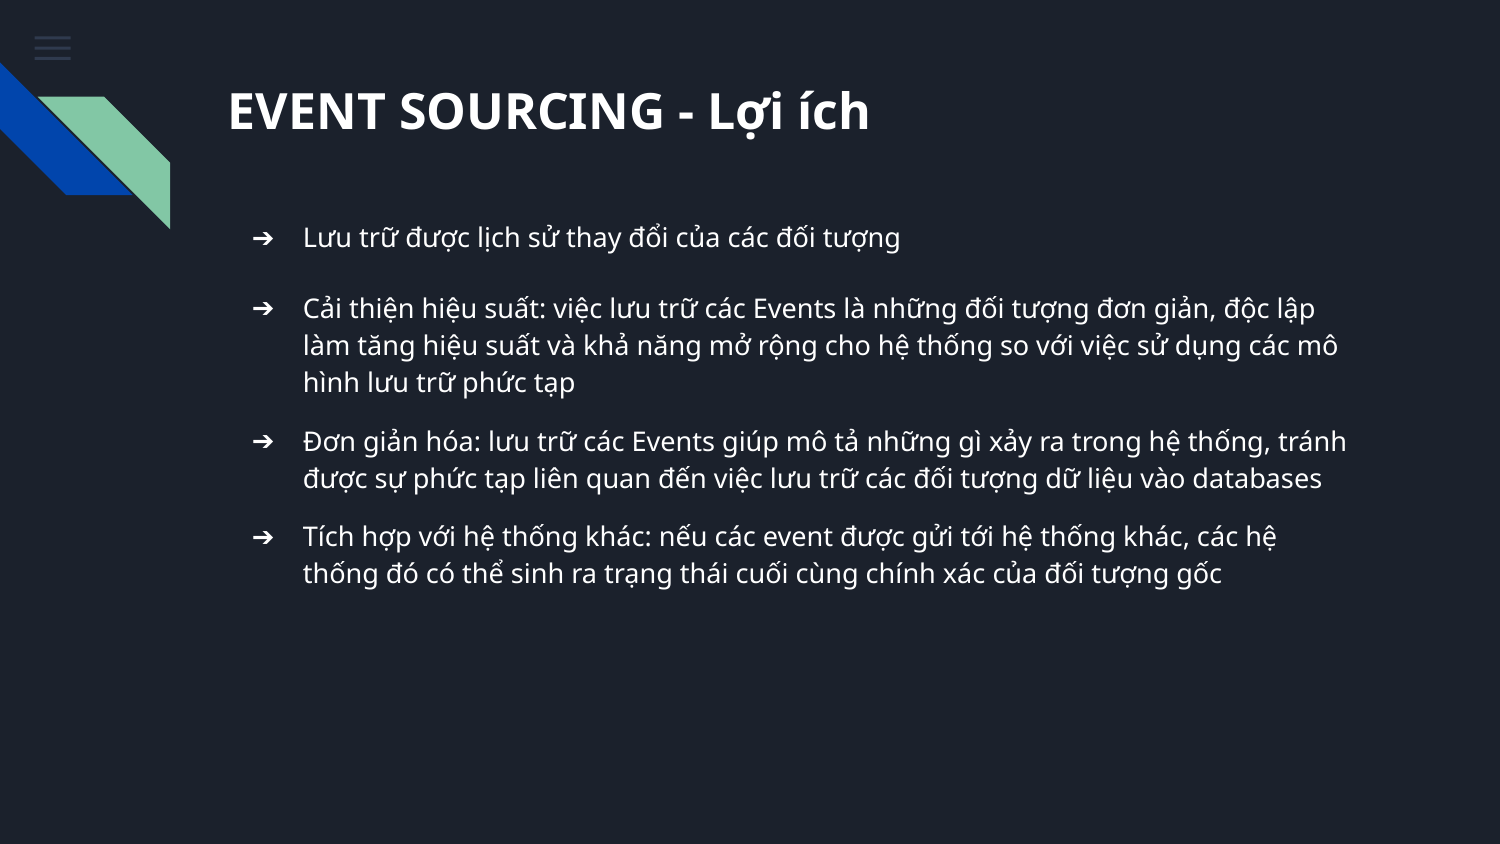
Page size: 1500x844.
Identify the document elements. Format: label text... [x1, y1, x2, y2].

list Lưu trữ được lịch sử thay đổi của các đối tượng Cải thiện hiệu suất: việc lưu trữ các Events là những đối tượng đơn giản, độc lập làm tăng hiệu suất và khả năng mở rộng cho hệ thống so với việc sử dụng các mô hình lưu trữ phức tạp Đơn giản hóa: lưu trữ các Events giúp mô tả những gì xảy ra trong hệ thống, tránh được sự phức tạp liên quan đến việc lưu trữ các đối tượng dữ liệu vào databases Tích hợp với hệ thống khác: nếu các event được gửi tới hệ thống khác, các hệ thống đó có thể sinh ra trạng thái cuối cùng chính xác của đối tượng gốc [212, 200, 1368, 735]
title EVENT SOURCING - Lợi ích [212, 64, 1368, 157]
